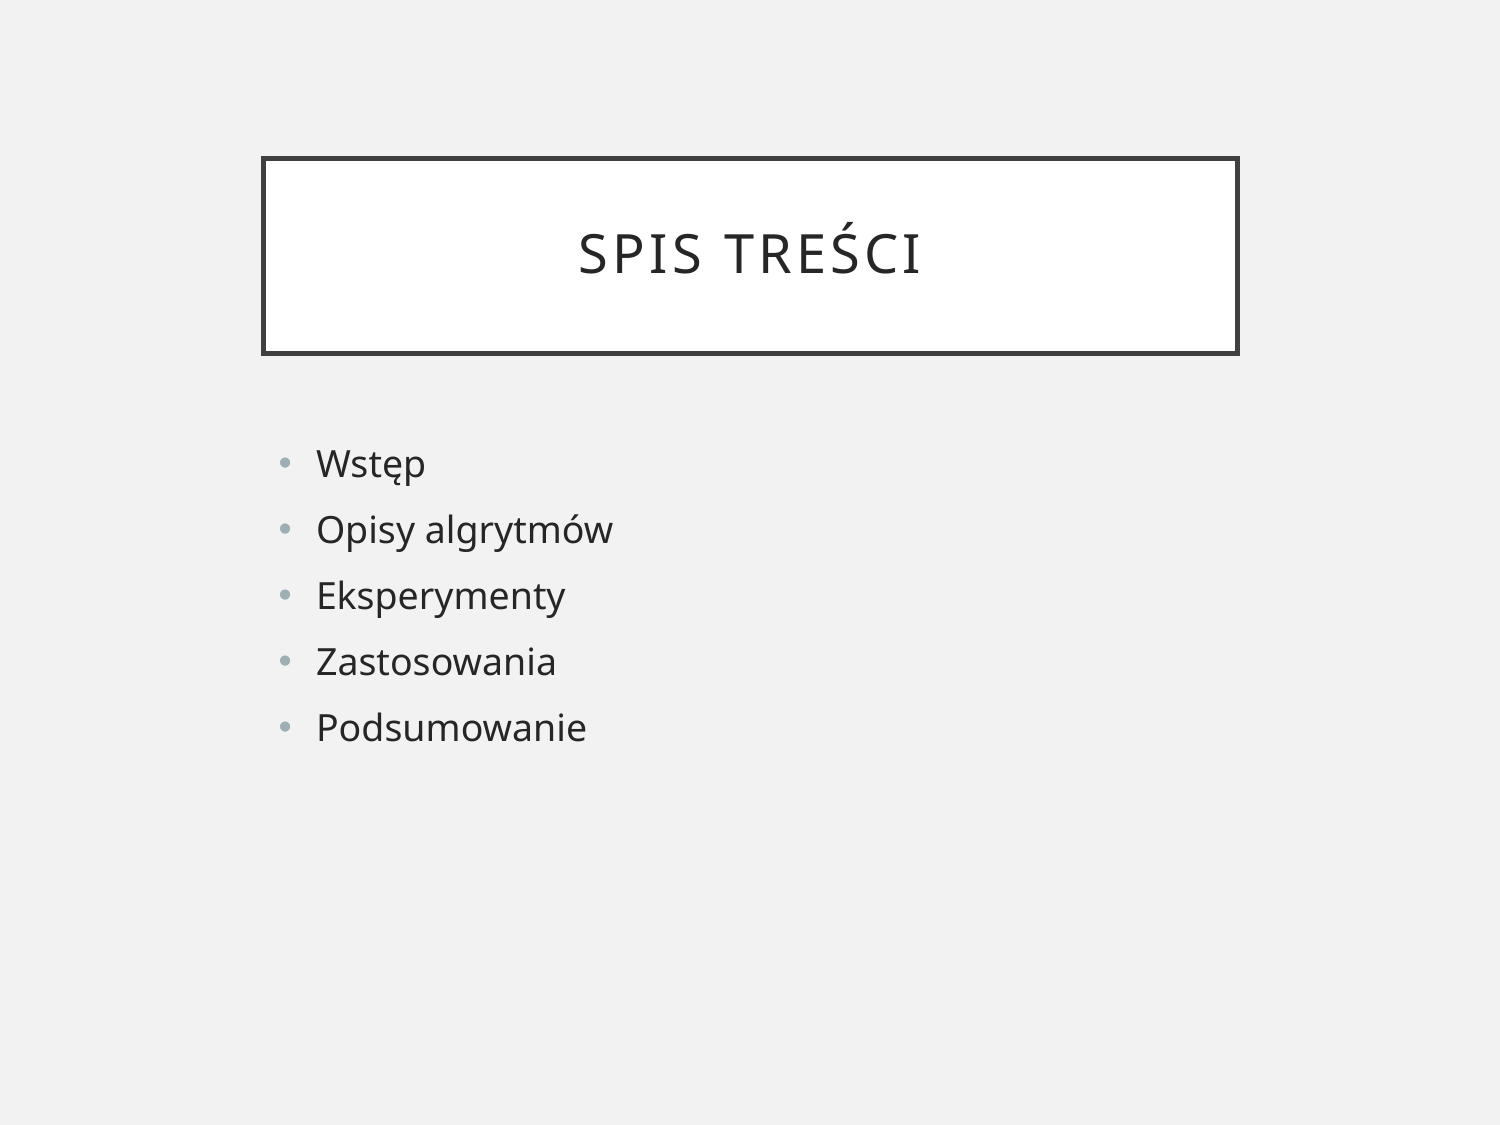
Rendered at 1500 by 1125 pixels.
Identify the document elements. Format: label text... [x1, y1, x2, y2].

title Spis treści [261, 156, 1240, 356]
list Wstęp Opisy algrytmów Eksperymenty Zastosowania Podsumowanie [263, 432, 1238, 942]
